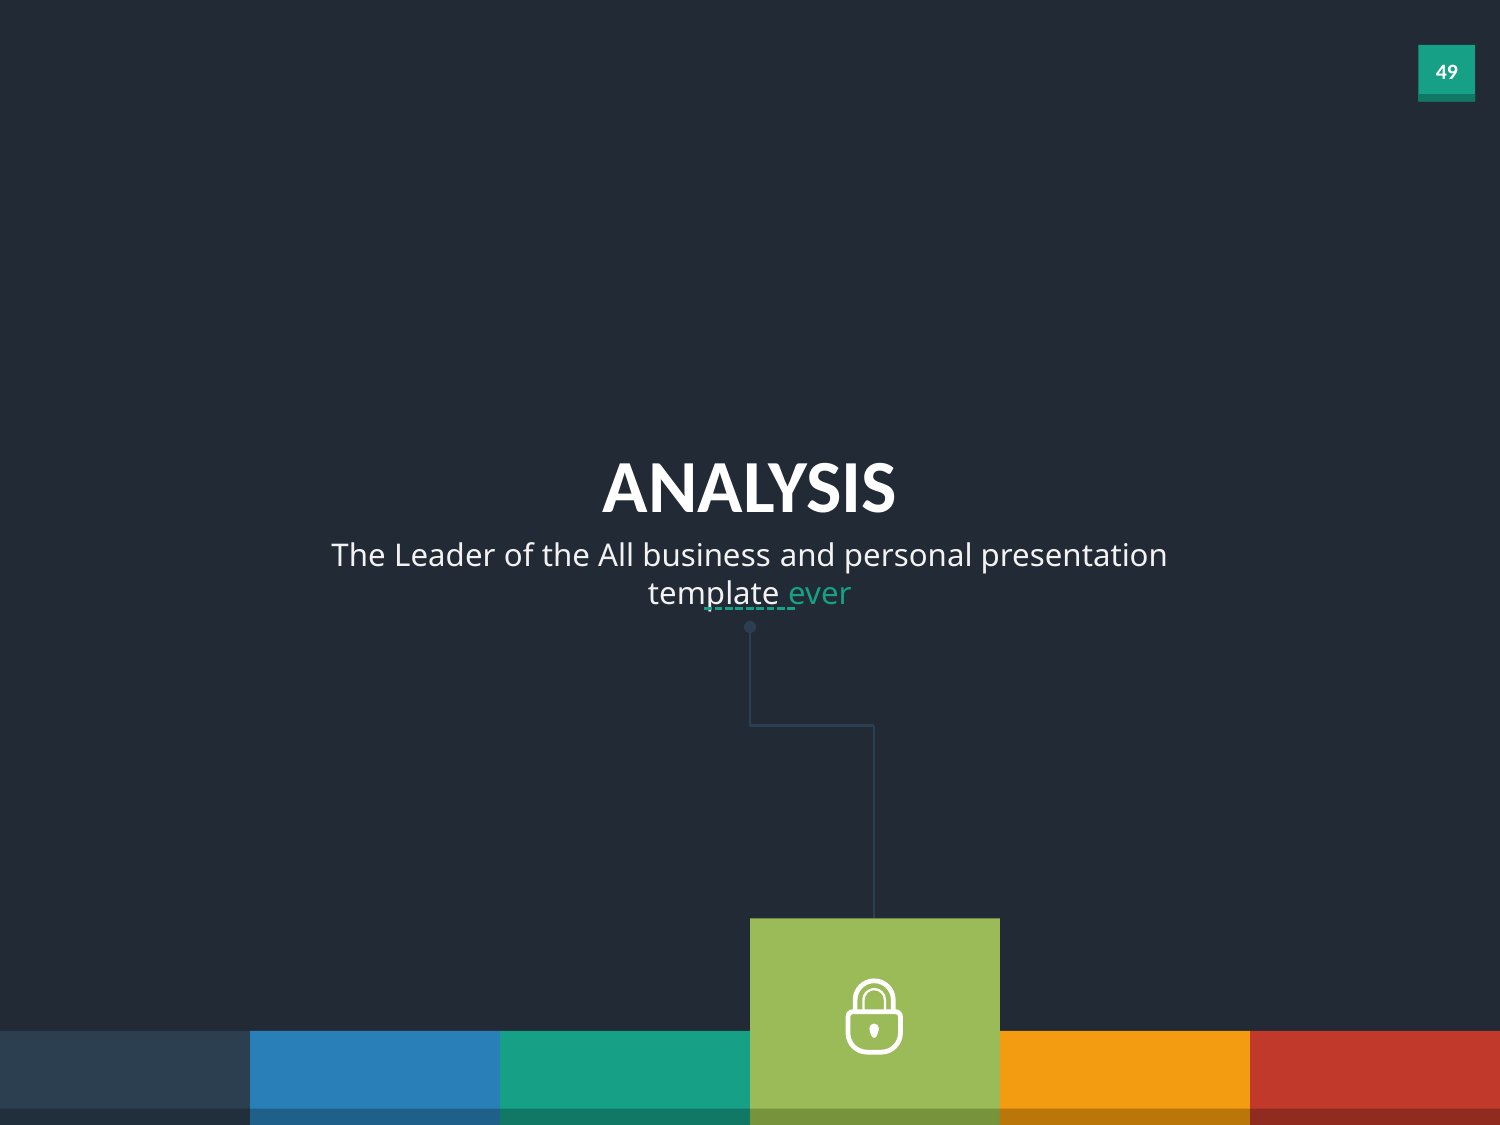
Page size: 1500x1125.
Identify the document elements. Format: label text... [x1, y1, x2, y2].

text_box [999, 1030, 1249, 1108]
text_box ANALYSIS [587, 430, 912, 528]
text_box [0, 1030, 251, 1108]
text_box The Leader of the All business and personal presentation template ever [261, 528, 1239, 618]
text_box [251, 1030, 499, 1108]
text_box [499, 1030, 749, 1108]
text_box [749, 917, 1001, 1108]
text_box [845, 978, 903, 1055]
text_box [0, 1108, 1500, 1125]
text_box [1249, 1030, 1500, 1108]
